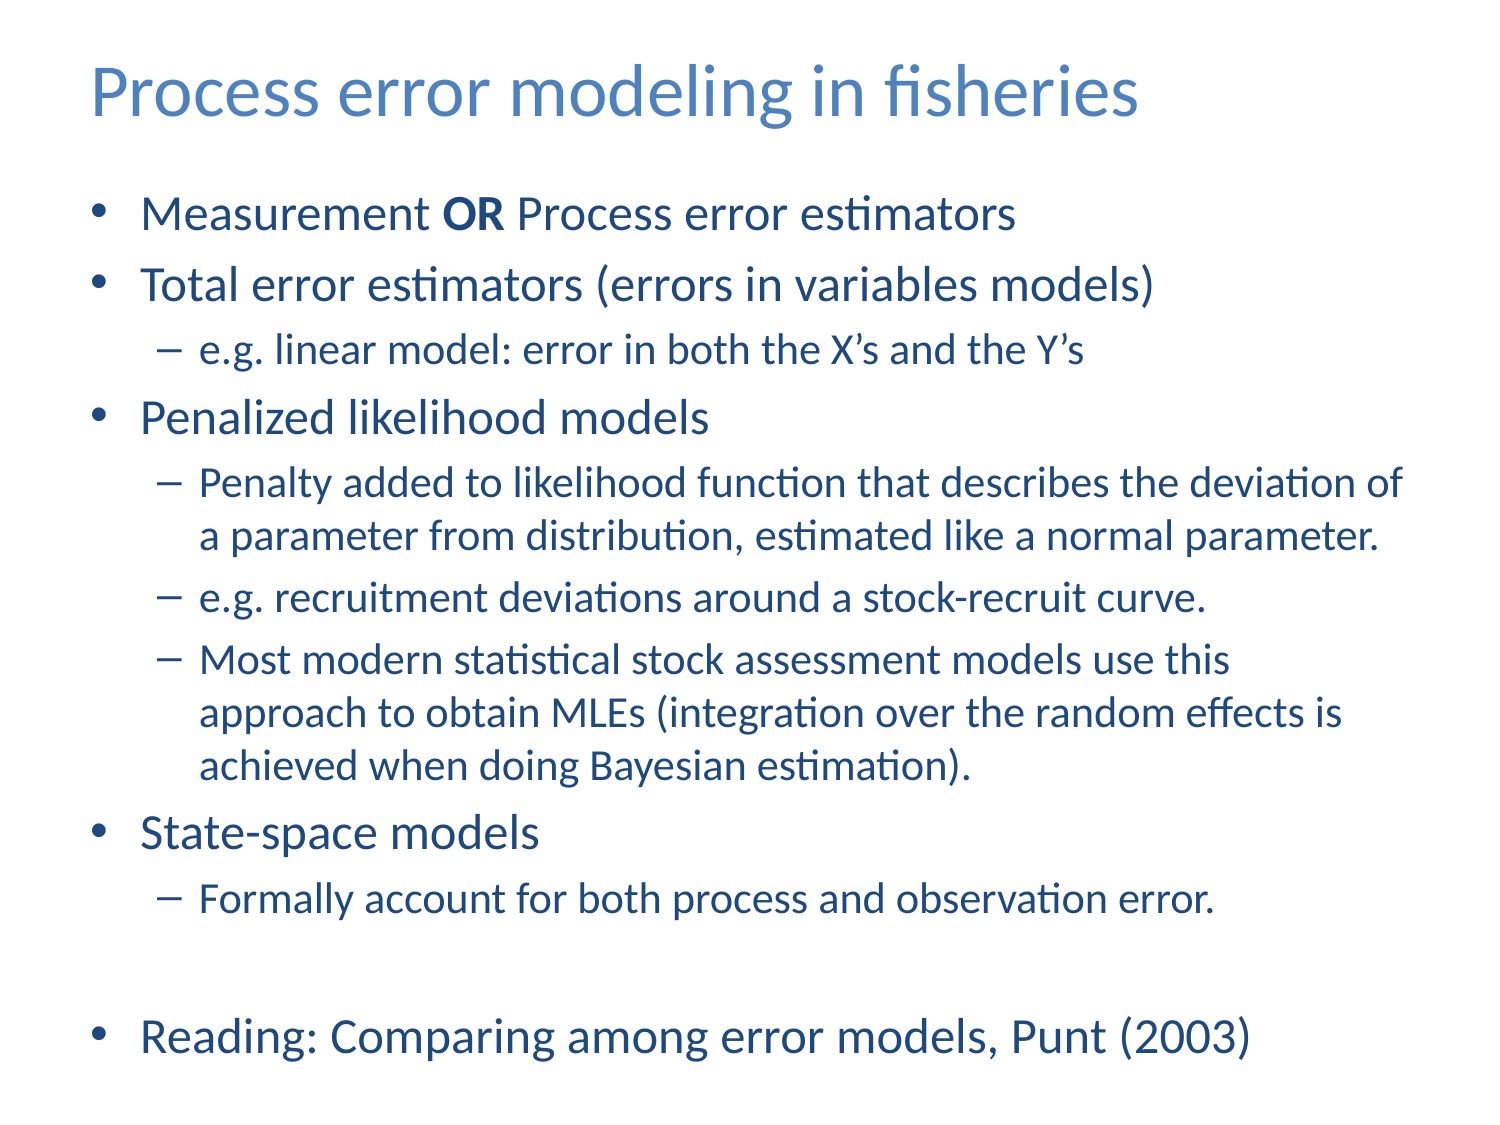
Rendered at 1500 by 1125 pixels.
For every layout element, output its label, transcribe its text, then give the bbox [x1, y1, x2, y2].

list Measurement OR Process error estimators Total error estimators (errors in variables models) e.g. linear model: error in both the X’s and the Y’s Penalized likelihood models Penalty added to likelihood function that describes the deviation of a parameter from distribution, estimated like a normal parameter. e.g. recruitment deviations around a stock-recruit curve. Most modern statistical stock assessment models use this approach to obtain MLEs (integration over the random effects is achieved when doing Bayesian estimation). State-space models Formally account for both process and observation error. Reading: Comparing among error models, Punt (2003) [75, 172, 1425, 1090]
title Process error modeling in fisheries [75, 30, 1425, 144]
